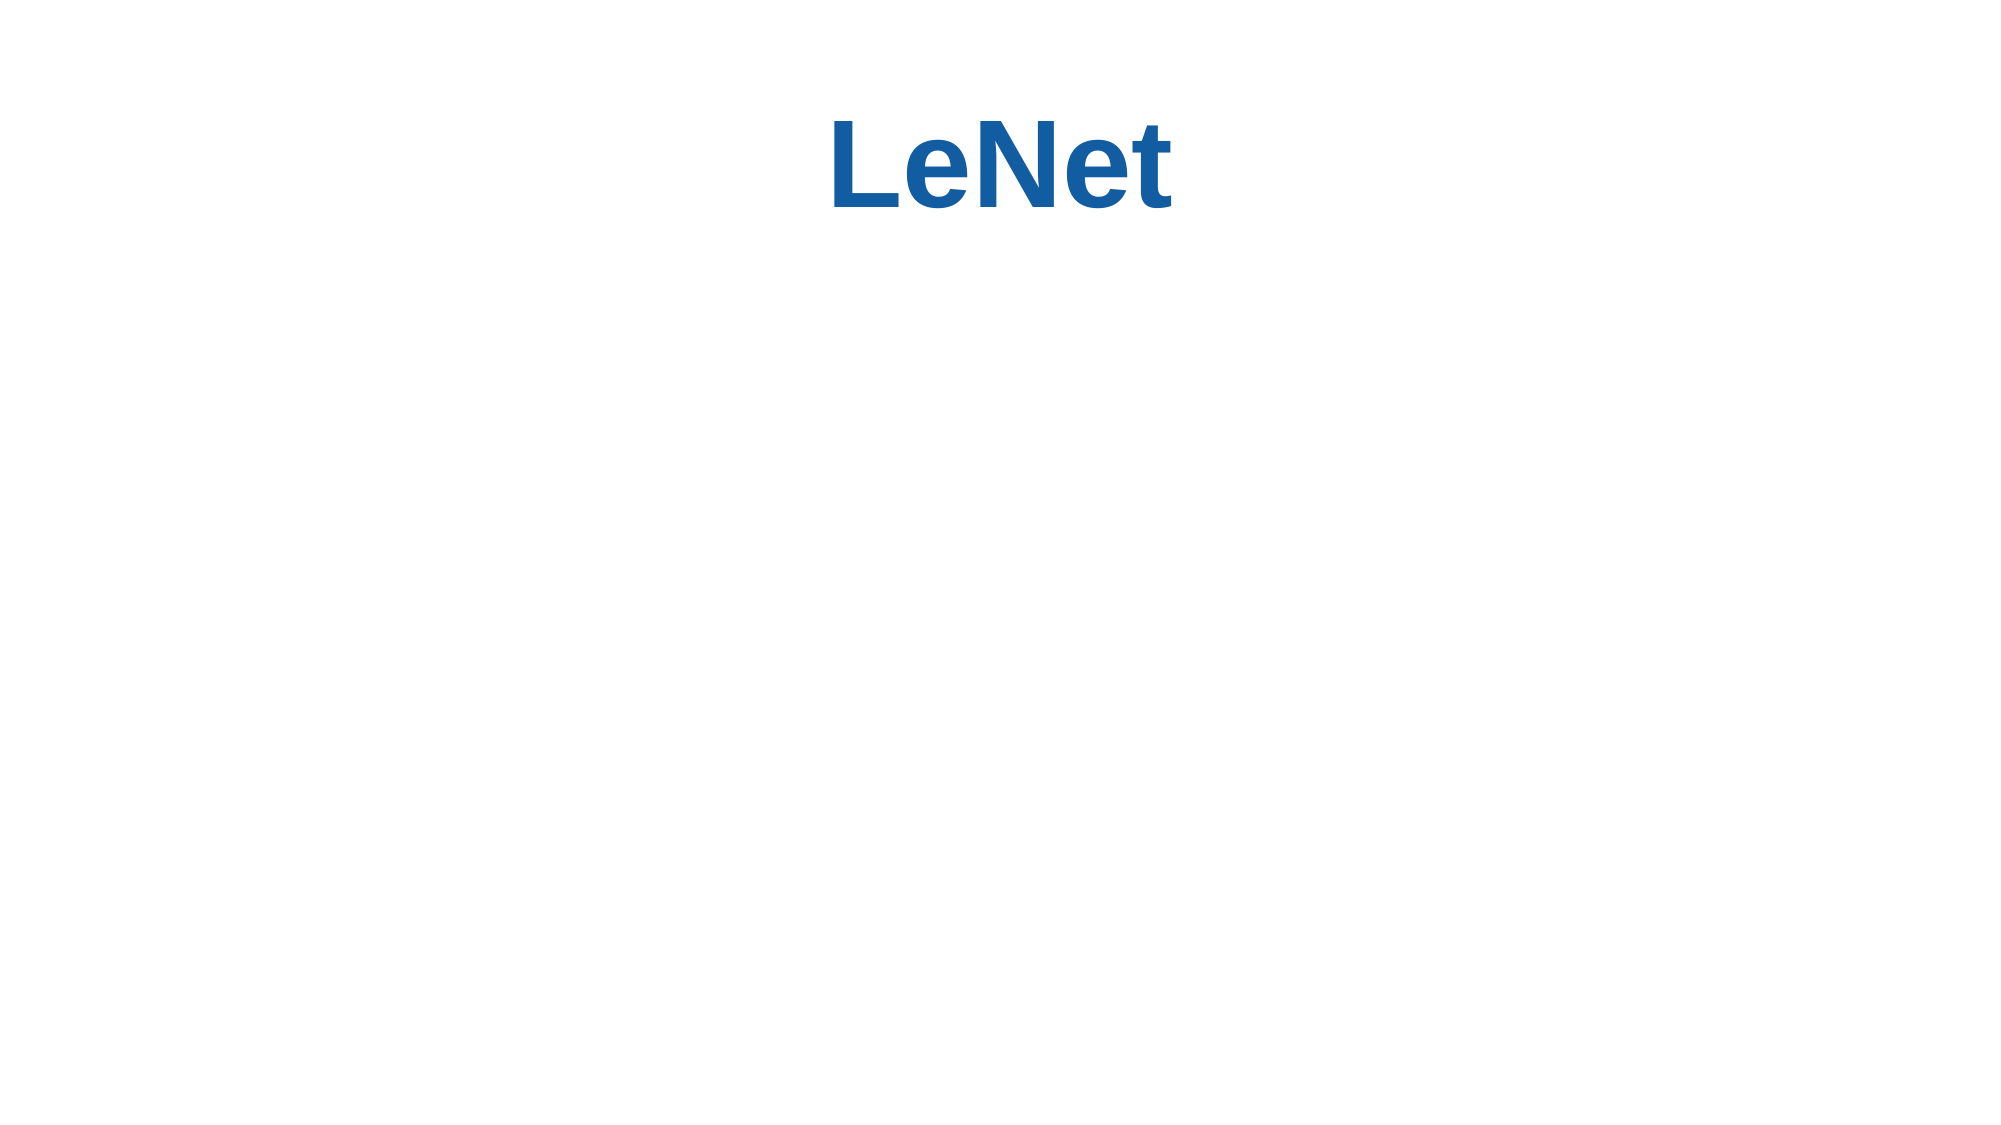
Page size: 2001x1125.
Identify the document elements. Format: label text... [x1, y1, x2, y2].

title LeNet [137, 102, 1863, 231]
